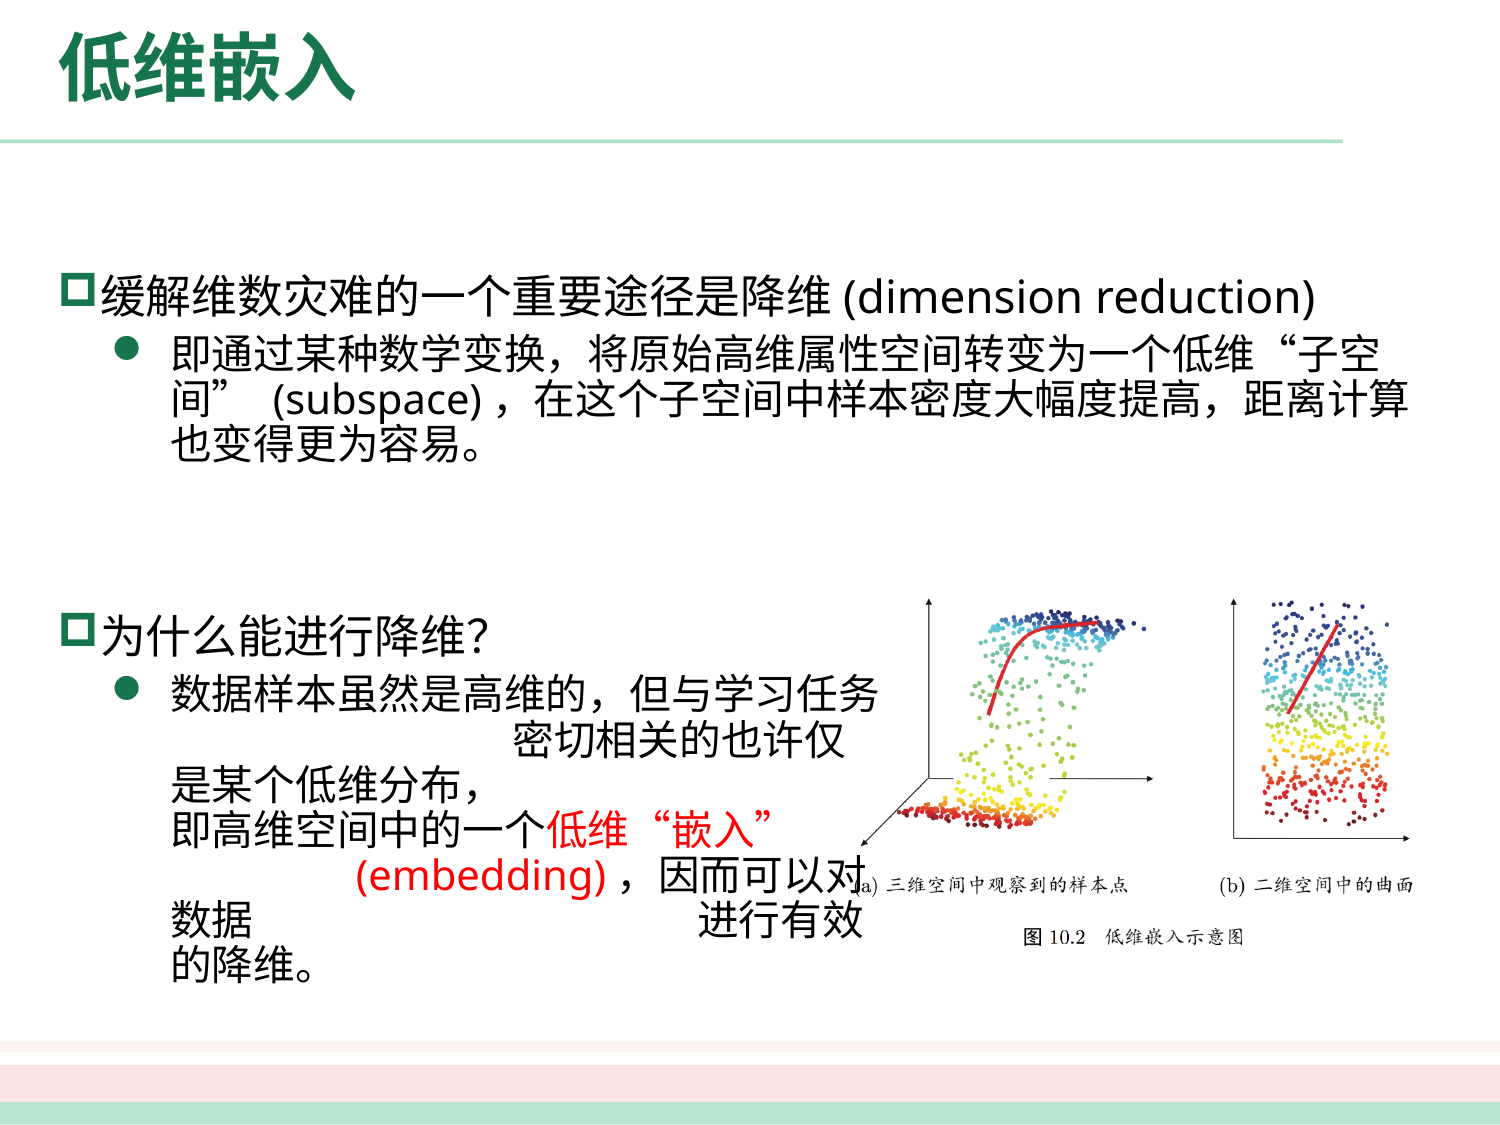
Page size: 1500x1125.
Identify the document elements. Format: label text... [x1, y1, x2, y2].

picture [0, 0, 1500, 1125]
text_box 为什么能进行降维？ 数据样本虽然是高维的，但与学习任务 密切相关的也许仅是某个低维分布， 即高维空间中的一个低维“嵌入” (embedding)，因而可以对数据 进行有效的降维。 [42, 530, 899, 999]
title 低维嵌入 [42, 7, 1337, 135]
list 缓解维数灾难的一个重要途径是降维(dimension reduction) 即通过某种数学变换，将原始高维属性空间转变为一个低维“子空间” (subspace)，在这个子空间中样本密度大幅度提高，距离计算也变得更为容易。 [42, 190, 1457, 999]
